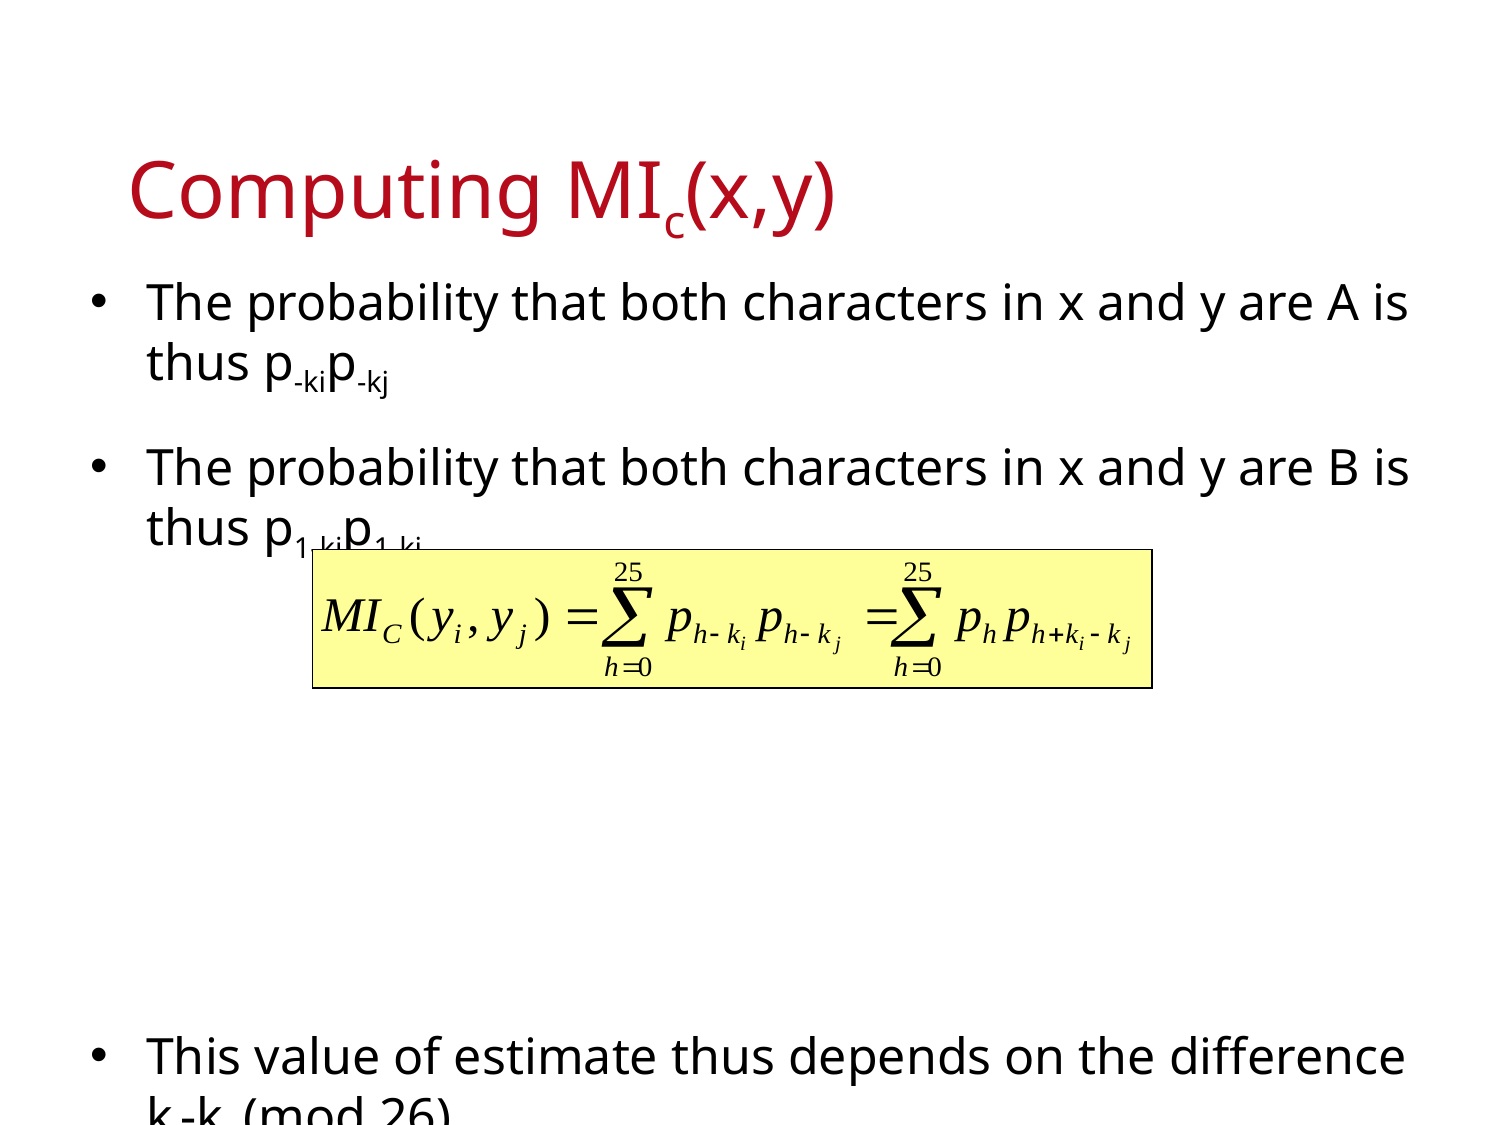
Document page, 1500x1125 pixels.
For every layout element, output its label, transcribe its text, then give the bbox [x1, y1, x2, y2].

list The probability that both characters in x and y are A is thus p-kip-kj The probability that both characters in x and y are B is thus p1-kip1-kj This value of estimate thus depends on the difference ki-kj (mod 26) A relative shift of l yields the same estimate as 26-l [75, 262, 1438, 1005]
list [312, 549, 1152, 688]
title Computing MIc(x,y) [112, 99, 1388, 262]
